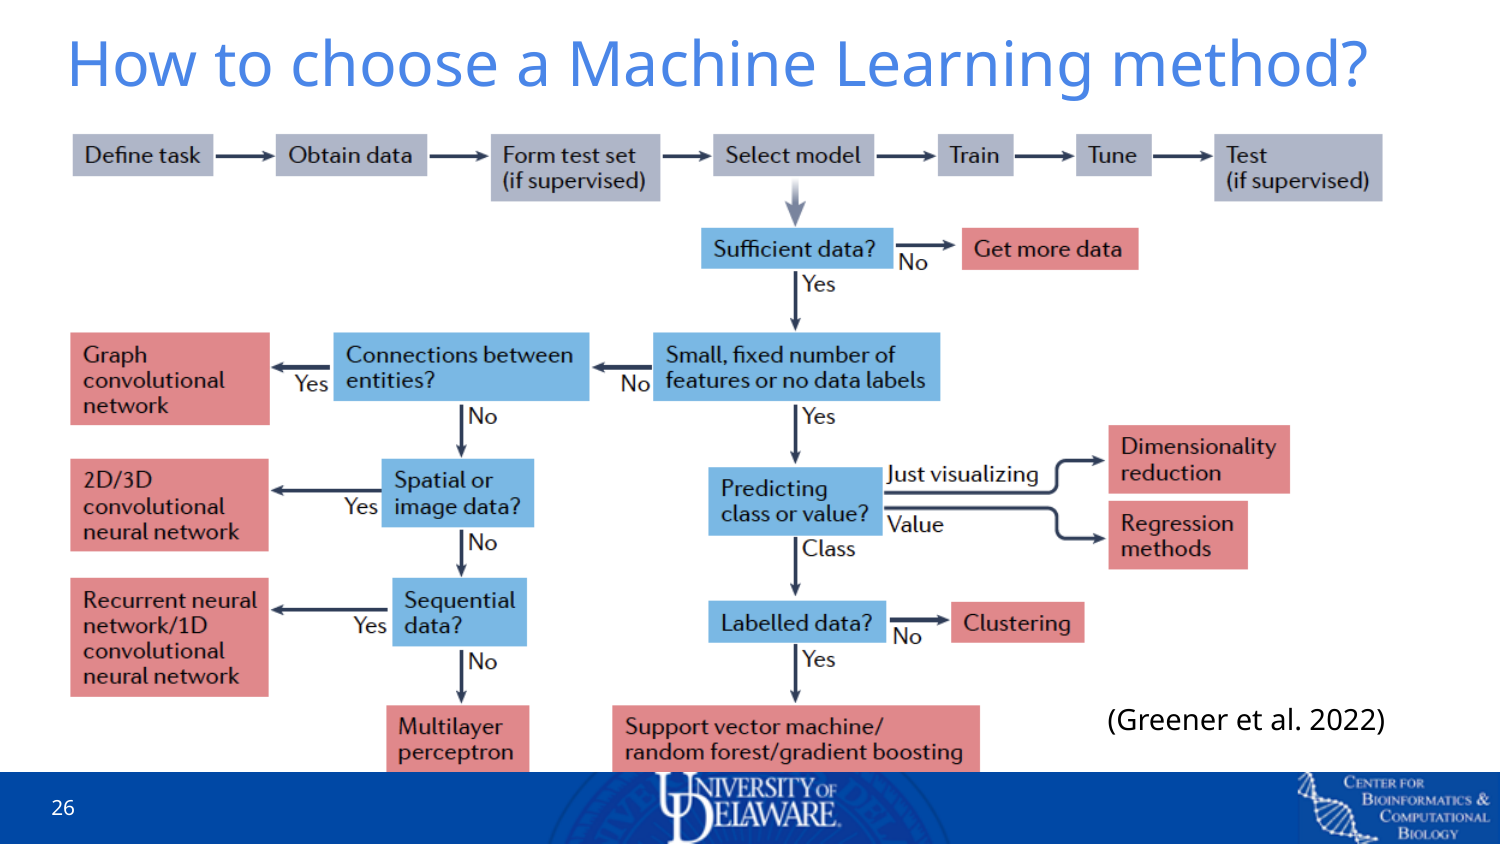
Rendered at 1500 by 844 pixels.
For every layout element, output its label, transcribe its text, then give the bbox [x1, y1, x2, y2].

picture [0, 74, 1500, 844]
title How to choose a Machine Learning method? [51, 8, 1449, 72]
